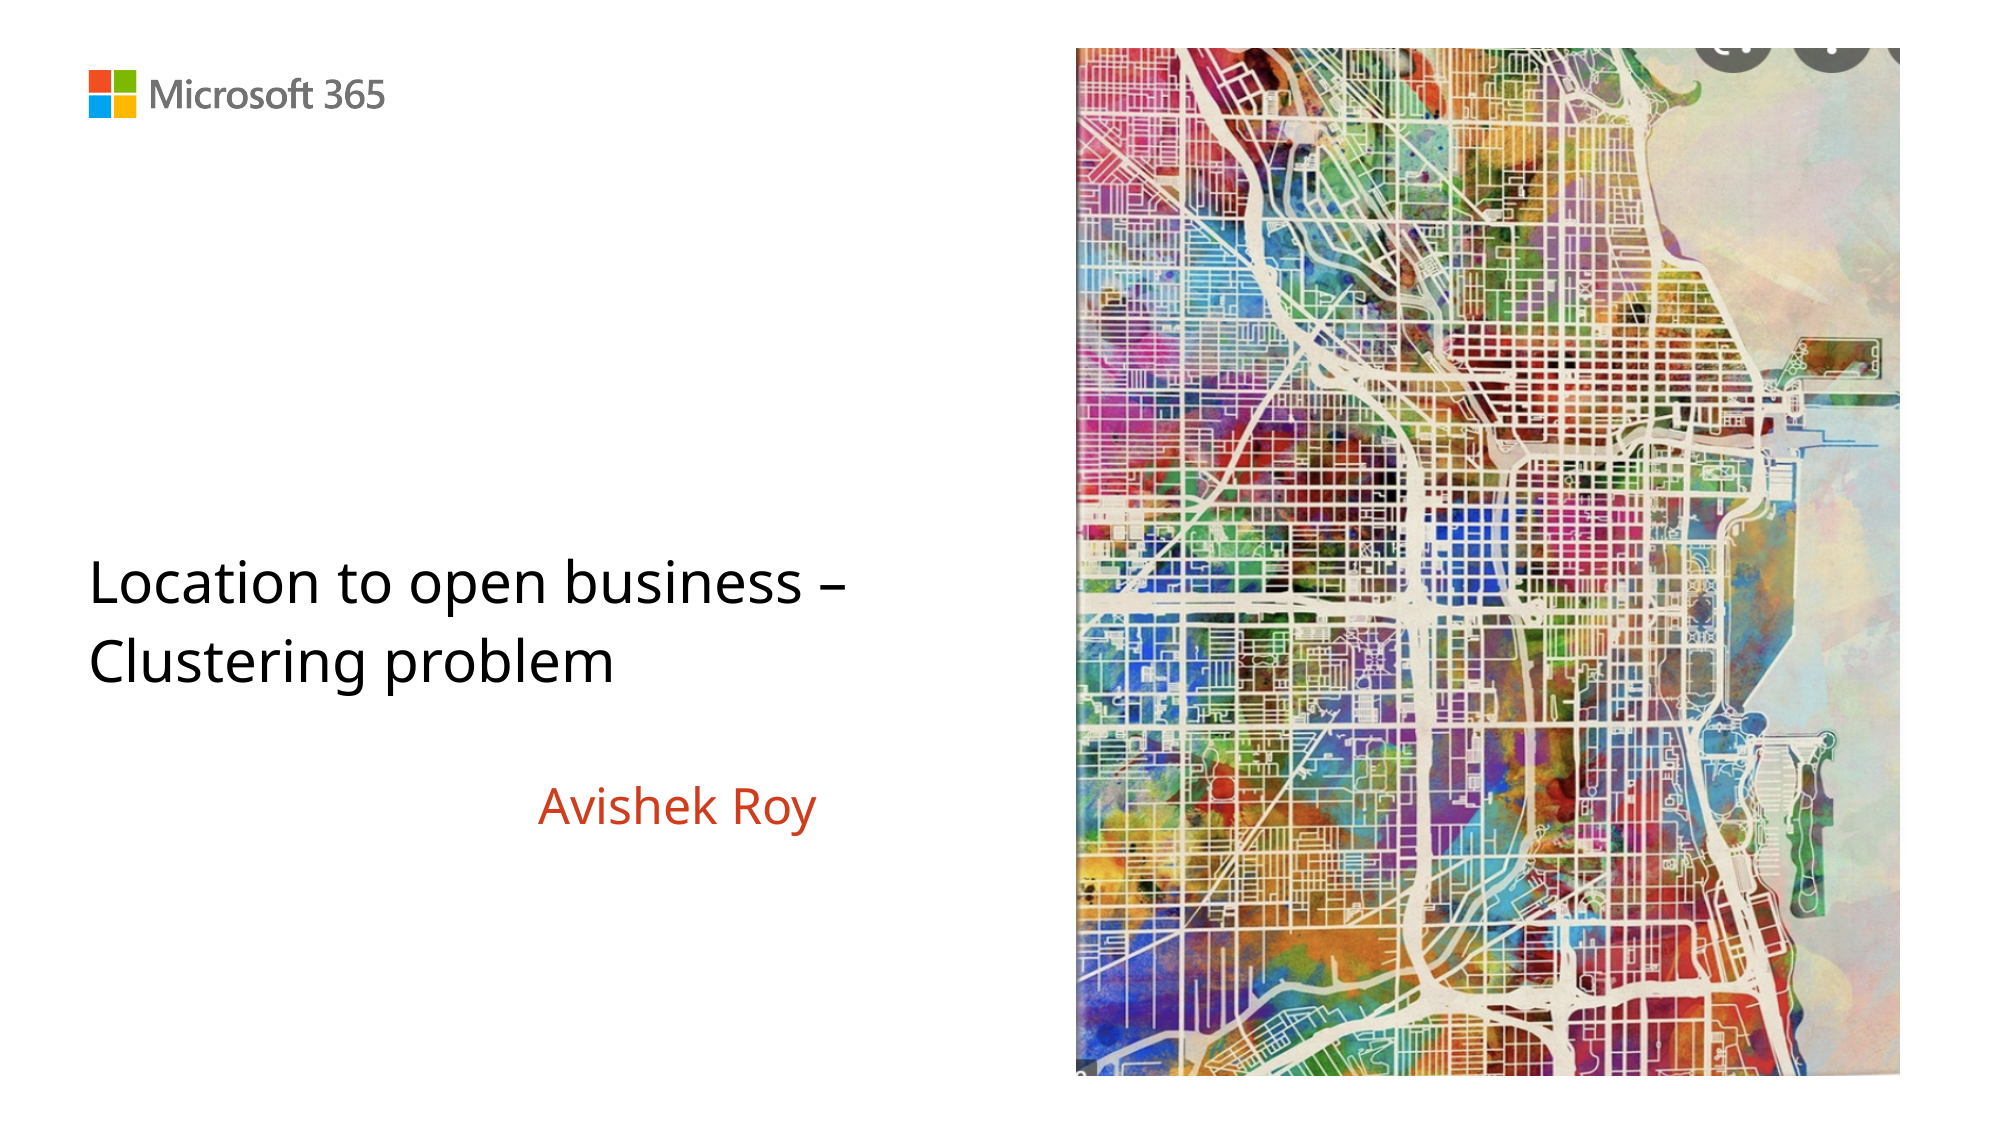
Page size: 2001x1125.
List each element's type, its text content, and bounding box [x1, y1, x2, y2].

picture [1076, 48, 1921, 1076]
title Location to open business – Clustering problem [73, 417, 1038, 707]
picture [41, 22, 431, 166]
text_box Avishek Roy [73, 729, 949, 917]
